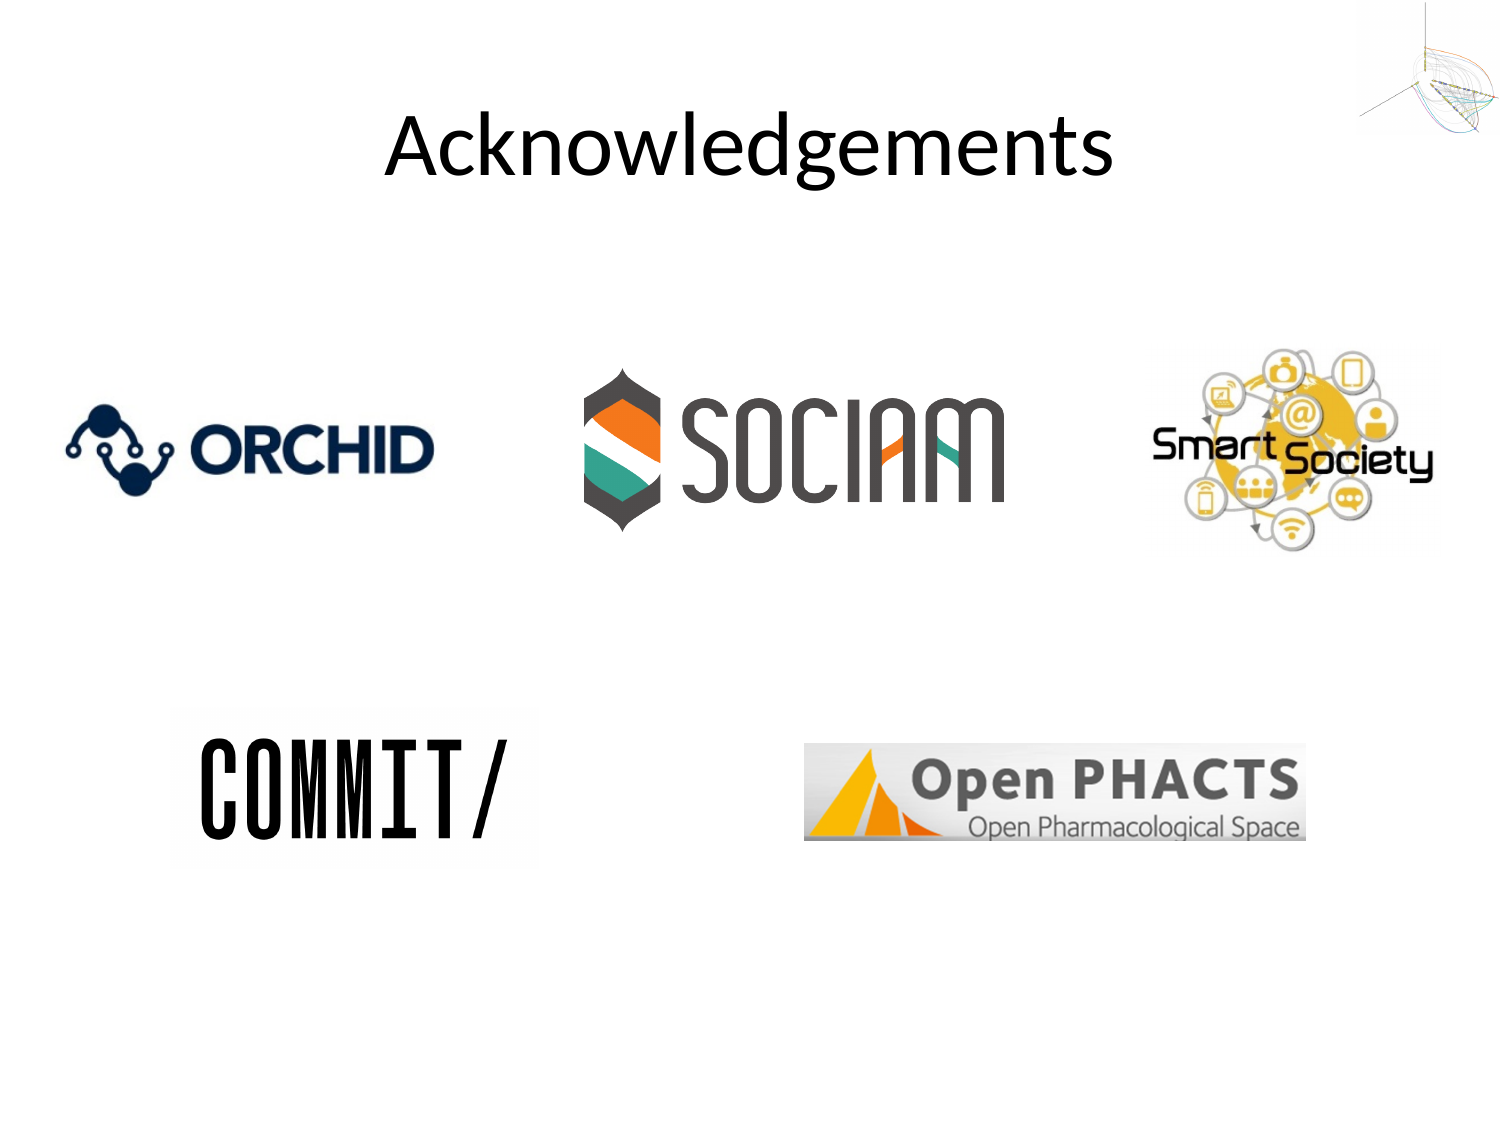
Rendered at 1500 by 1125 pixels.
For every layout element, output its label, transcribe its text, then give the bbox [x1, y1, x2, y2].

title Acknowledgements [75, 45, 1425, 233]
picture [804, 743, 1306, 841]
picture [49, 387, 444, 513]
picture [170, 706, 539, 870]
picture [1356, 0, 1500, 135]
picture [1144, 342, 1442, 558]
picture [584, 368, 1004, 532]
